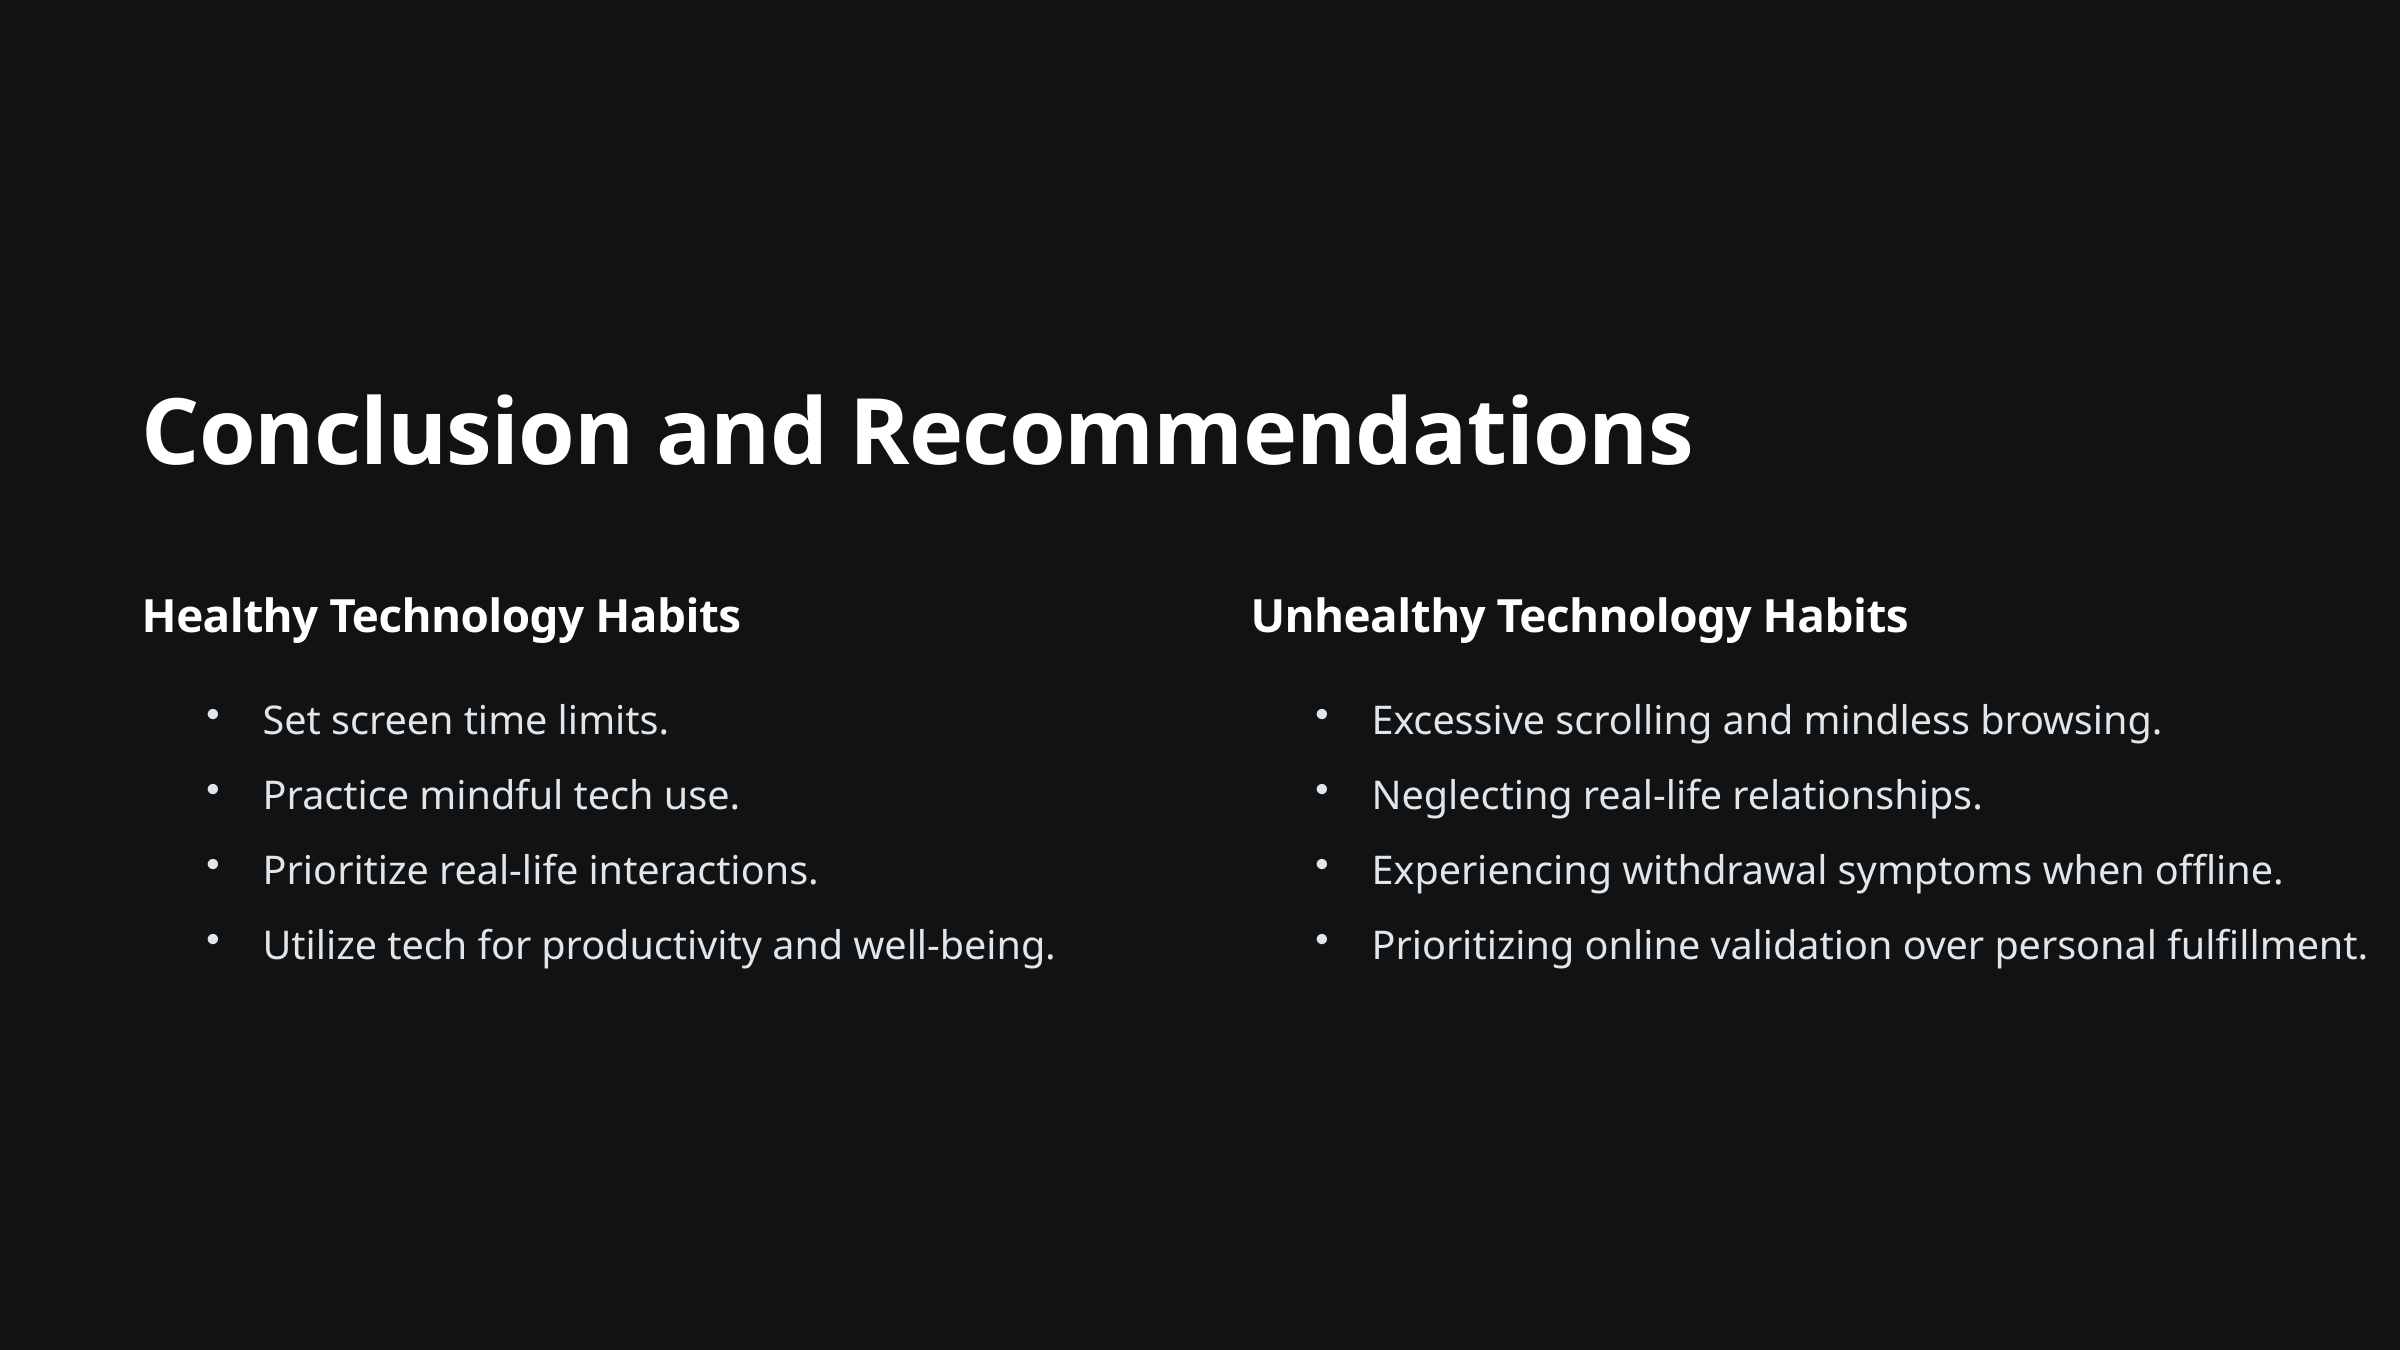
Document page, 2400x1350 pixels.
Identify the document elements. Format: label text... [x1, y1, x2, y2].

text_box Prioritizing online validation over personal fulfillment. [1315, 906, 2260, 968]
text_box Experiencing withdrawal symptoms when offline. [1315, 832, 2260, 893]
text_box Excessive scrolling and mindless browsing. [1315, 682, 2260, 743]
text_box Prioritize real-life interactions. [206, 832, 1151, 893]
text_box Utilize tech for productivity and well-being. [206, 906, 1151, 968]
text_box Neglecting real-life relationships. [1315, 757, 2260, 818]
text_box Conclusion and Recommendations [141, 368, 1802, 484]
text_box Healthy Technology Habits [141, 584, 780, 642]
text_box Unhealthy Technology Habits [1250, 584, 1951, 642]
text_box Practice mindful tech use. [206, 757, 1151, 818]
text_box Set screen time limits. [206, 682, 1151, 743]
